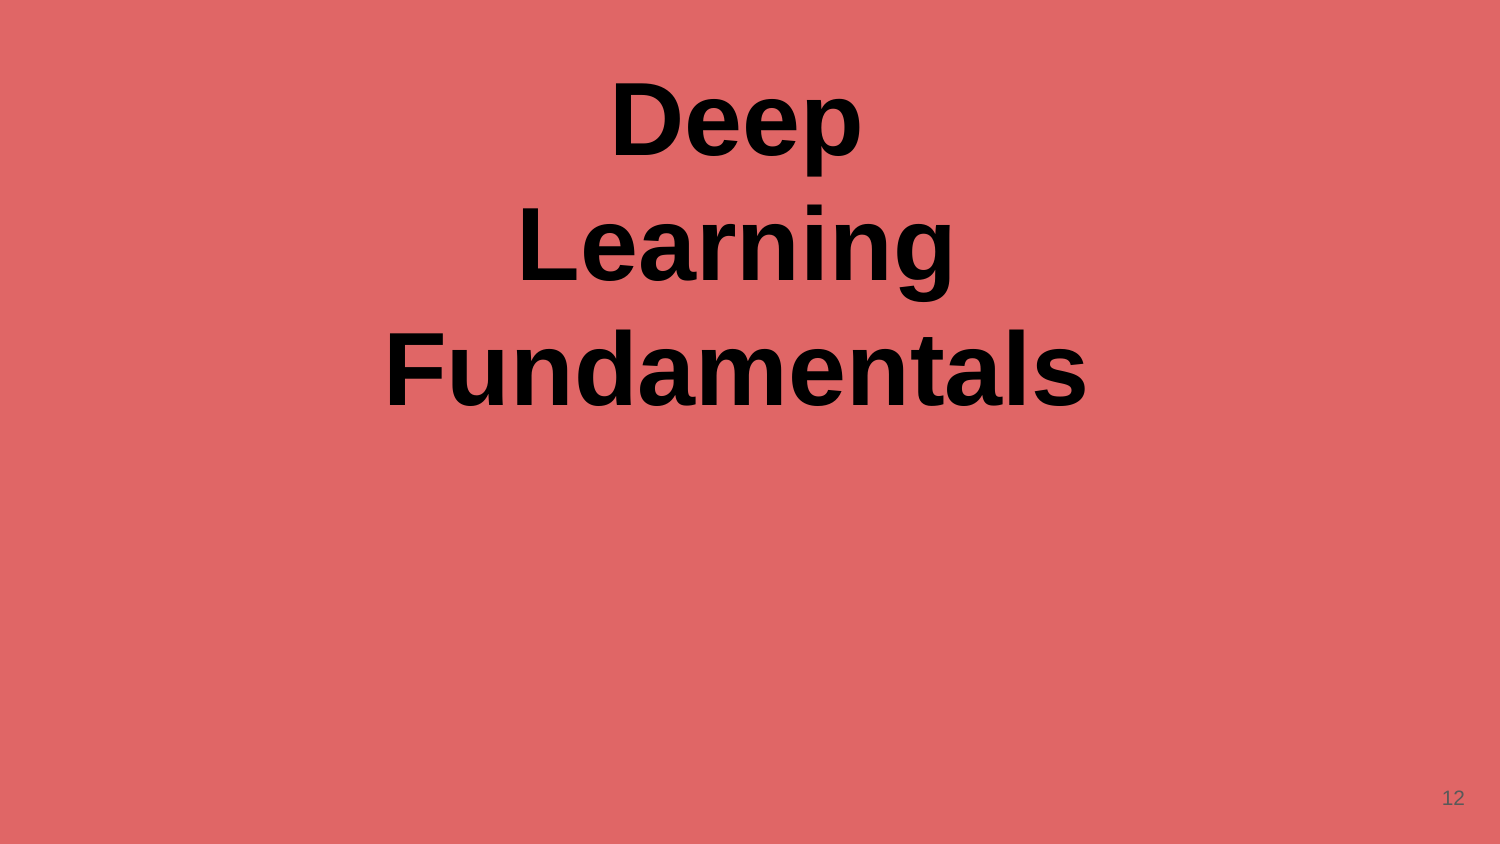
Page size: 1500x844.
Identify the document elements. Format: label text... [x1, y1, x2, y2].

slide_number 12 [1389, 764, 1480, 830]
text_box Deep Learning Fundamentals [367, 36, 1107, 442]
